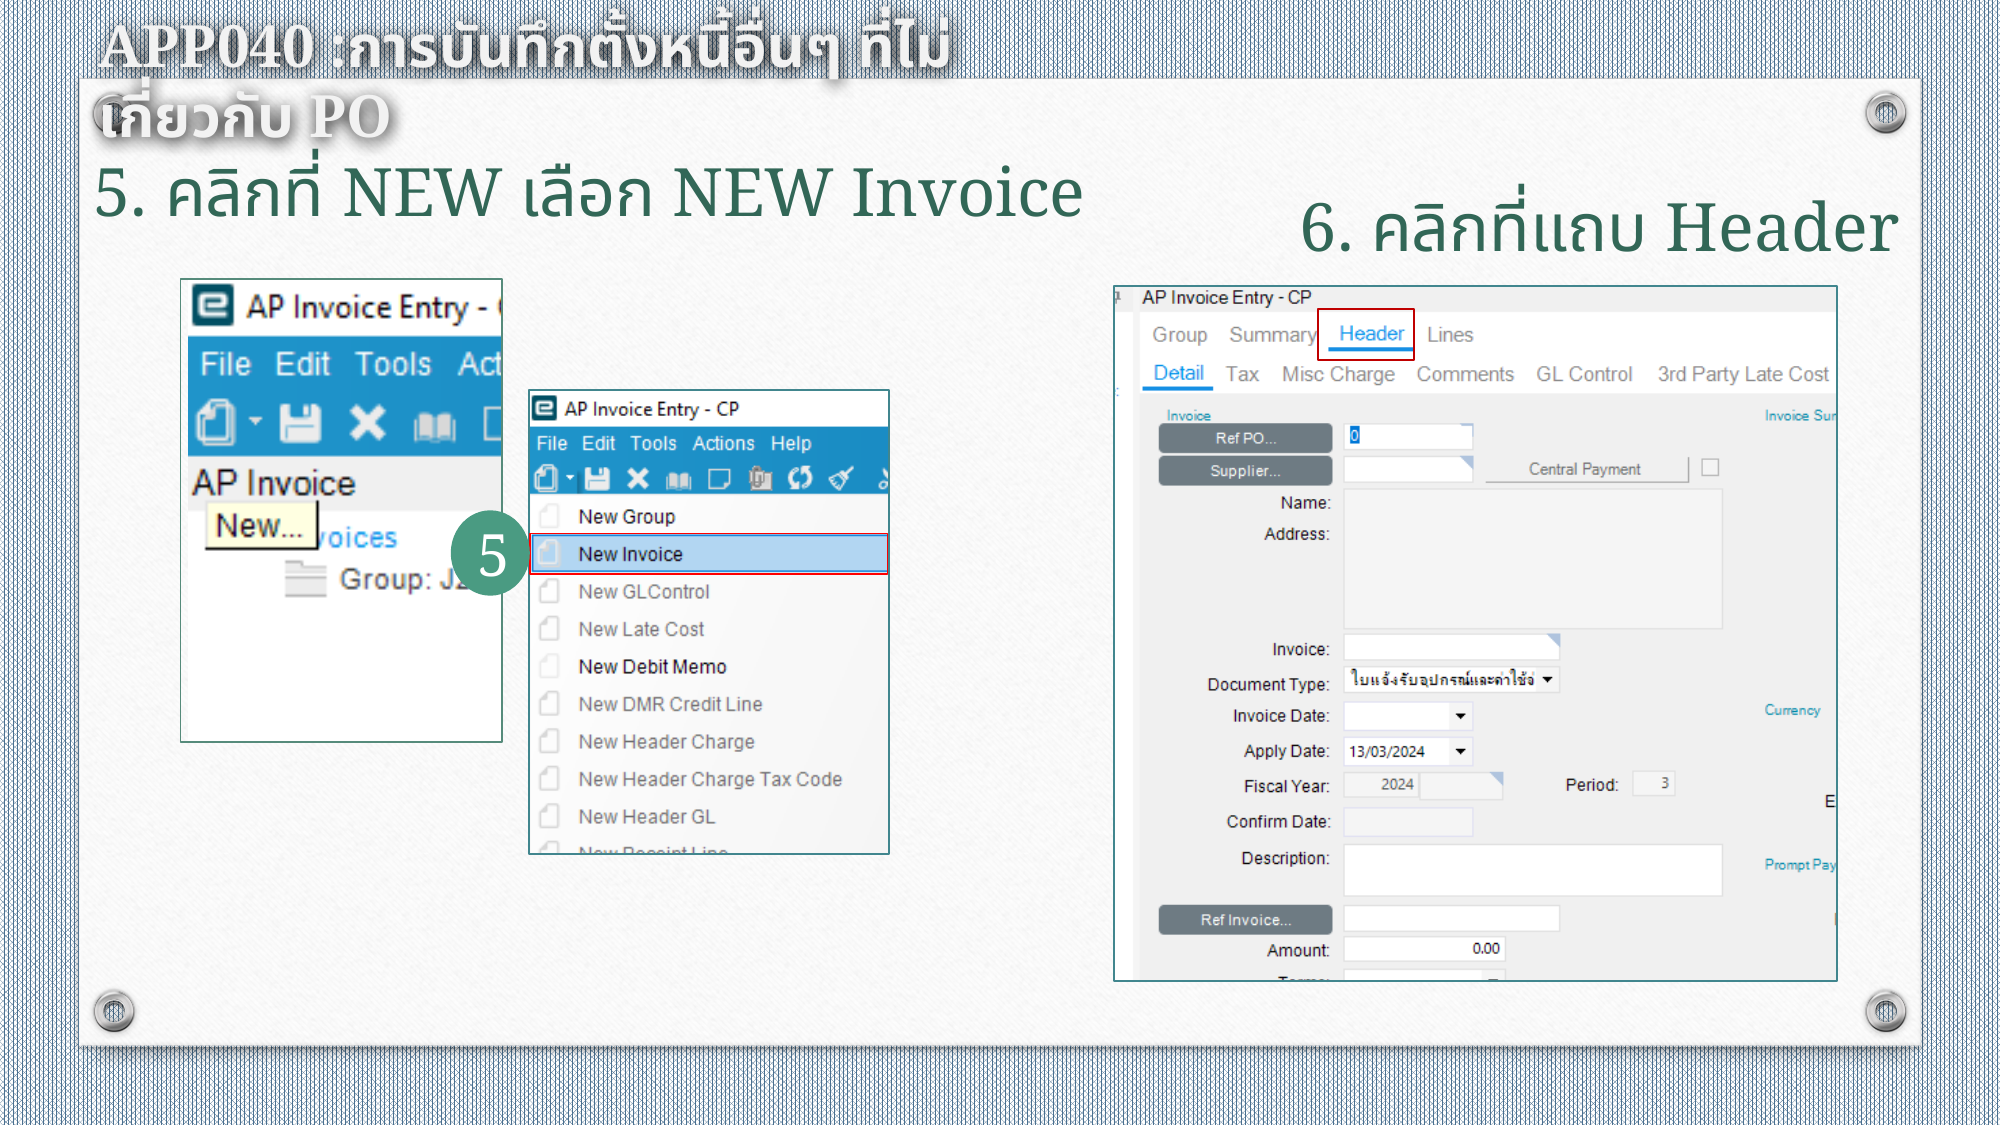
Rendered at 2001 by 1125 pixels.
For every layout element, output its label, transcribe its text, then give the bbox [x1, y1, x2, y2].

picture [0, 0, 2000, 1125]
text_box 5 [502, 511, 529, 595]
text_box 5. คลิกที่ NEW เลือก NEW Invoice [78, 142, 1101, 308]
text_box APP040 :การบันทึกตั้งหนี้อื่นๆ ที่ไม่เกี่ยวกับ PO [84, 2, 1009, 157]
text_box 6. คลิกที่แถบ Header [1285, 177, 1915, 273]
